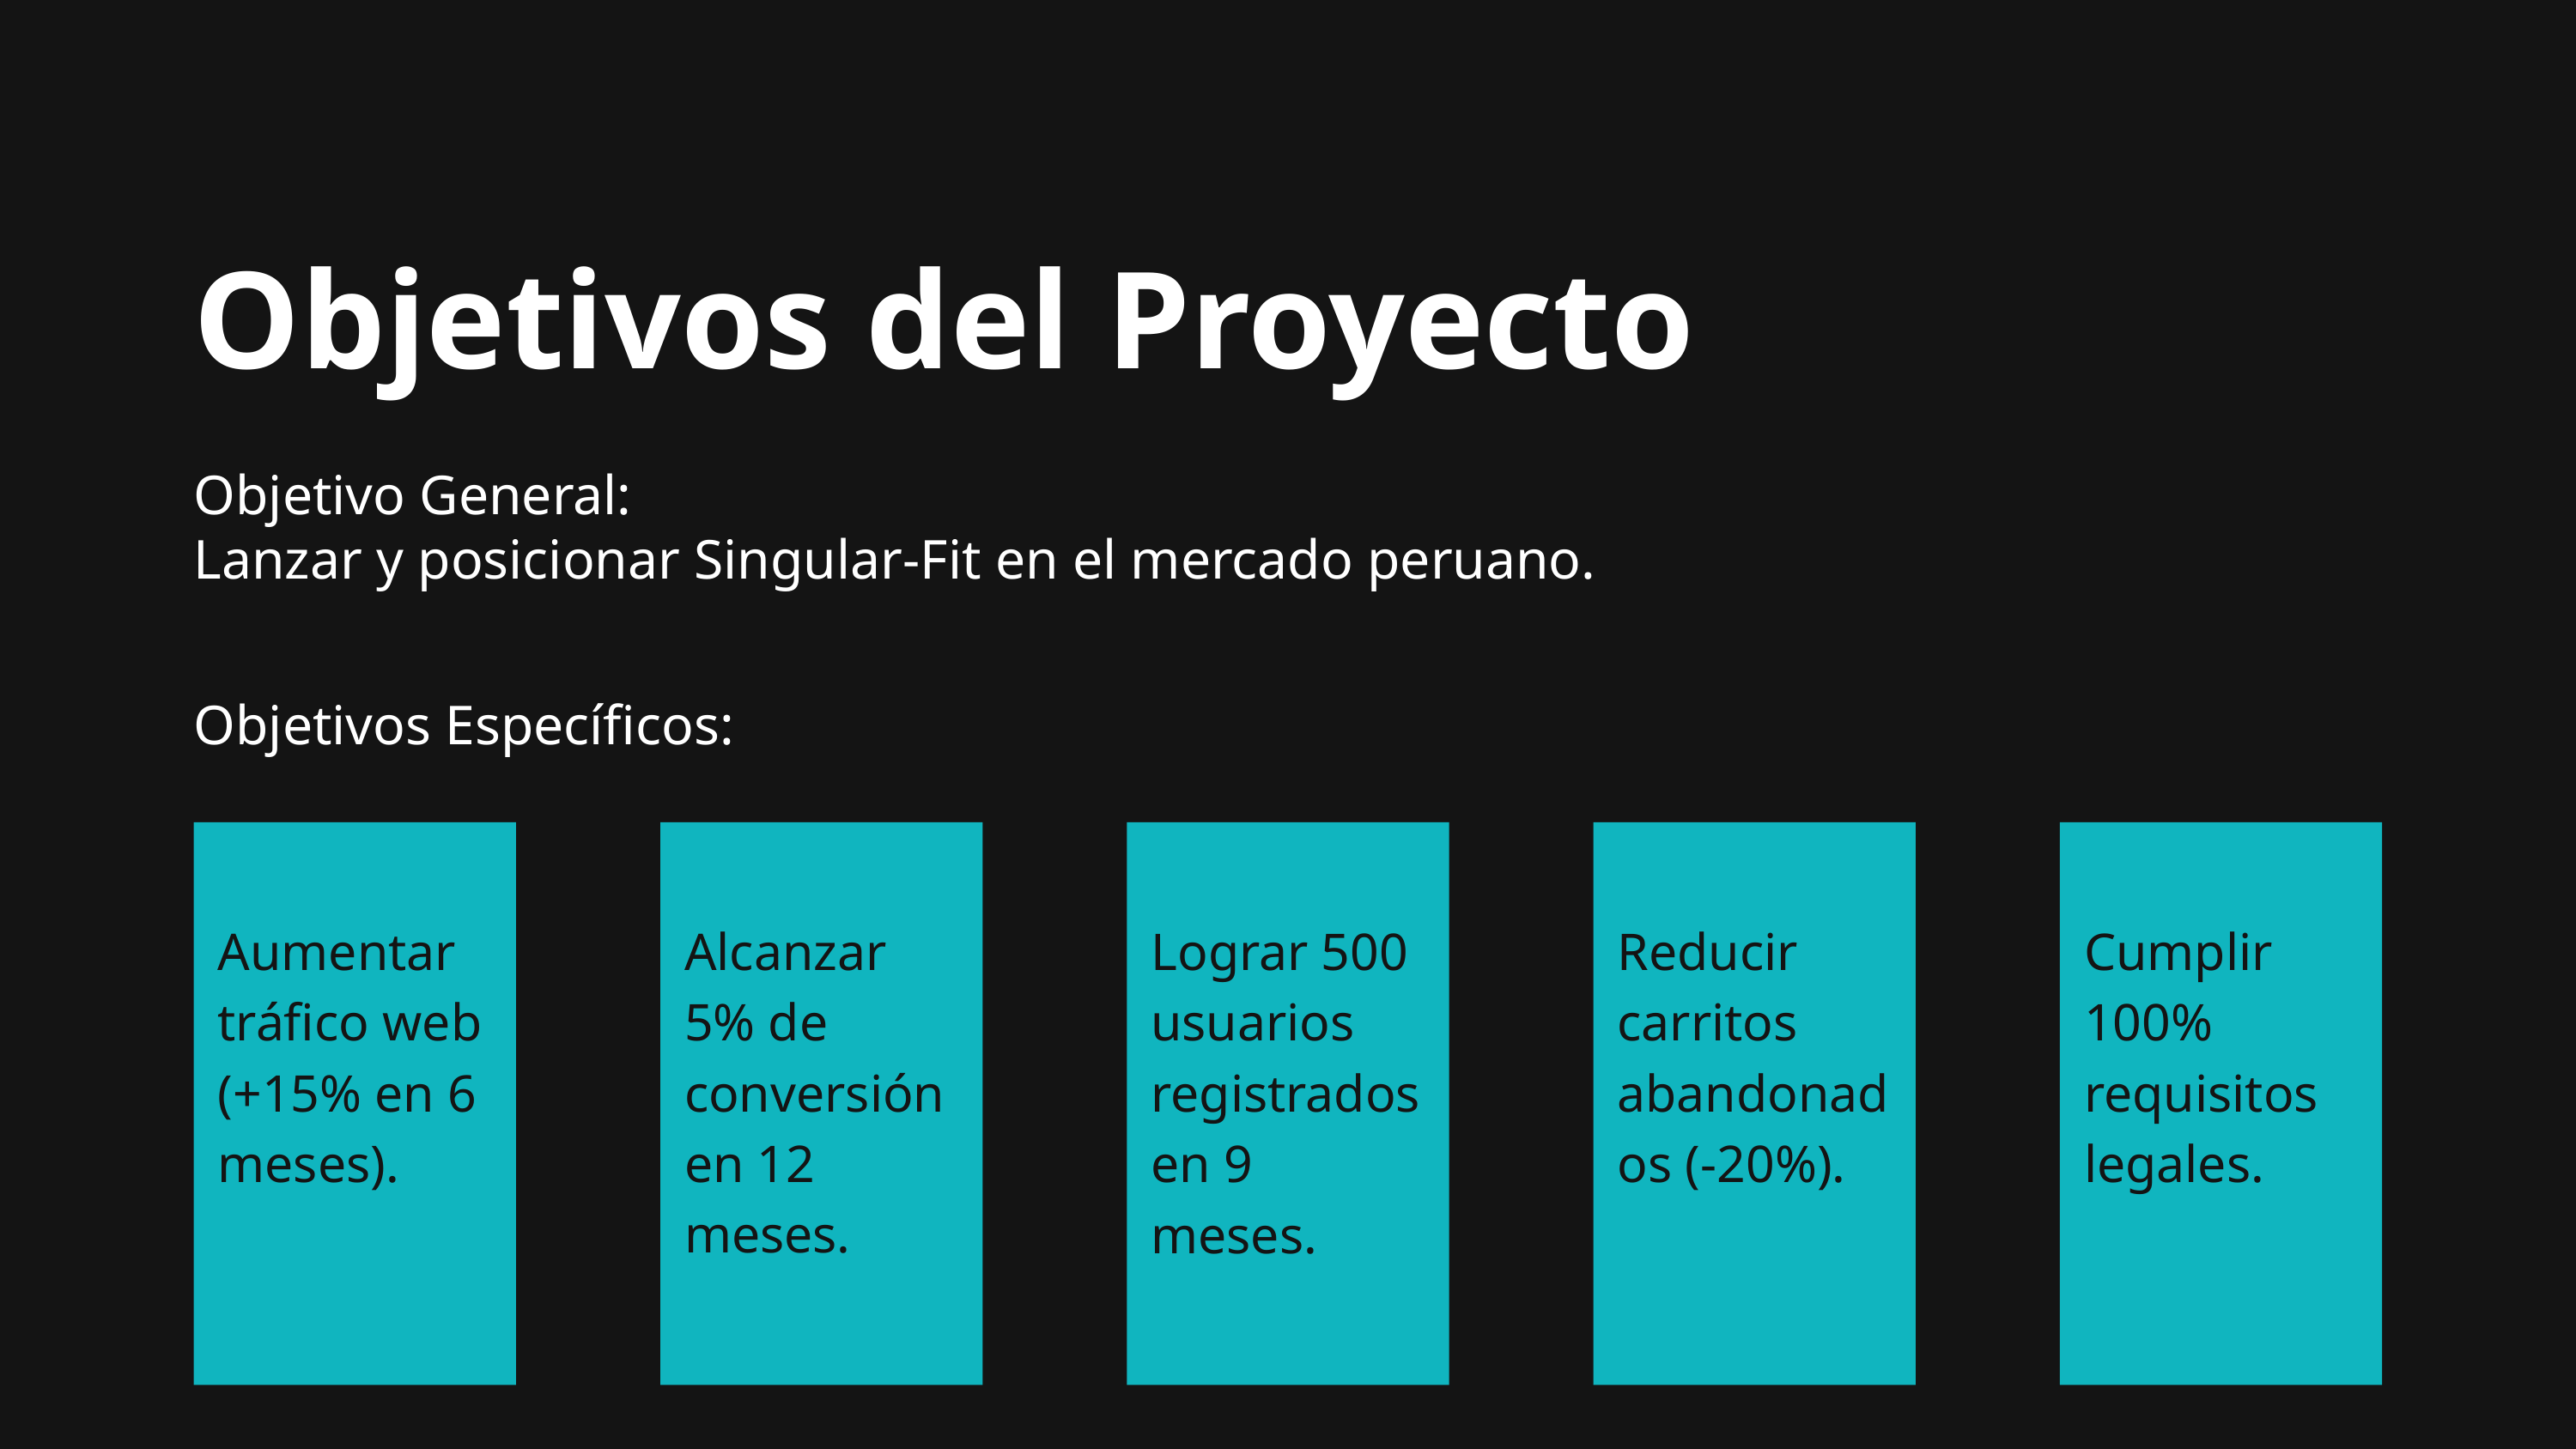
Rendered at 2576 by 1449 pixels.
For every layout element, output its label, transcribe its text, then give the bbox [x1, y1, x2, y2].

text_box Cumplir 100% requisitos legales. [2084, 909, 2359, 1264]
text_box Alcanzar 5% de conversión en 12 meses. [684, 909, 959, 1334]
text_box Reducir carritos abandonados (-20%). [1617, 909, 1892, 1264]
text_box Objetivo General: Lanzar y posicionar Singular-Fit en el mercado peruano. [193, 461, 2383, 591]
text_box Lograr 500 usuarios registrados en 9 meses. [1151, 909, 1425, 1335]
text_box [1127, 822, 1449, 1385]
text_box Objetivos Específicos: [193, 690, 2383, 755]
text_box [1593, 822, 1916, 1385]
text_box Aumentar tráfico web (+15% en 6 meses). [217, 909, 492, 1264]
text_box [193, 822, 516, 1385]
text_box [2059, 822, 2383, 1385]
text_box Objetivos del Proyecto [193, 234, 2383, 396]
text_box [660, 822, 983, 1385]
